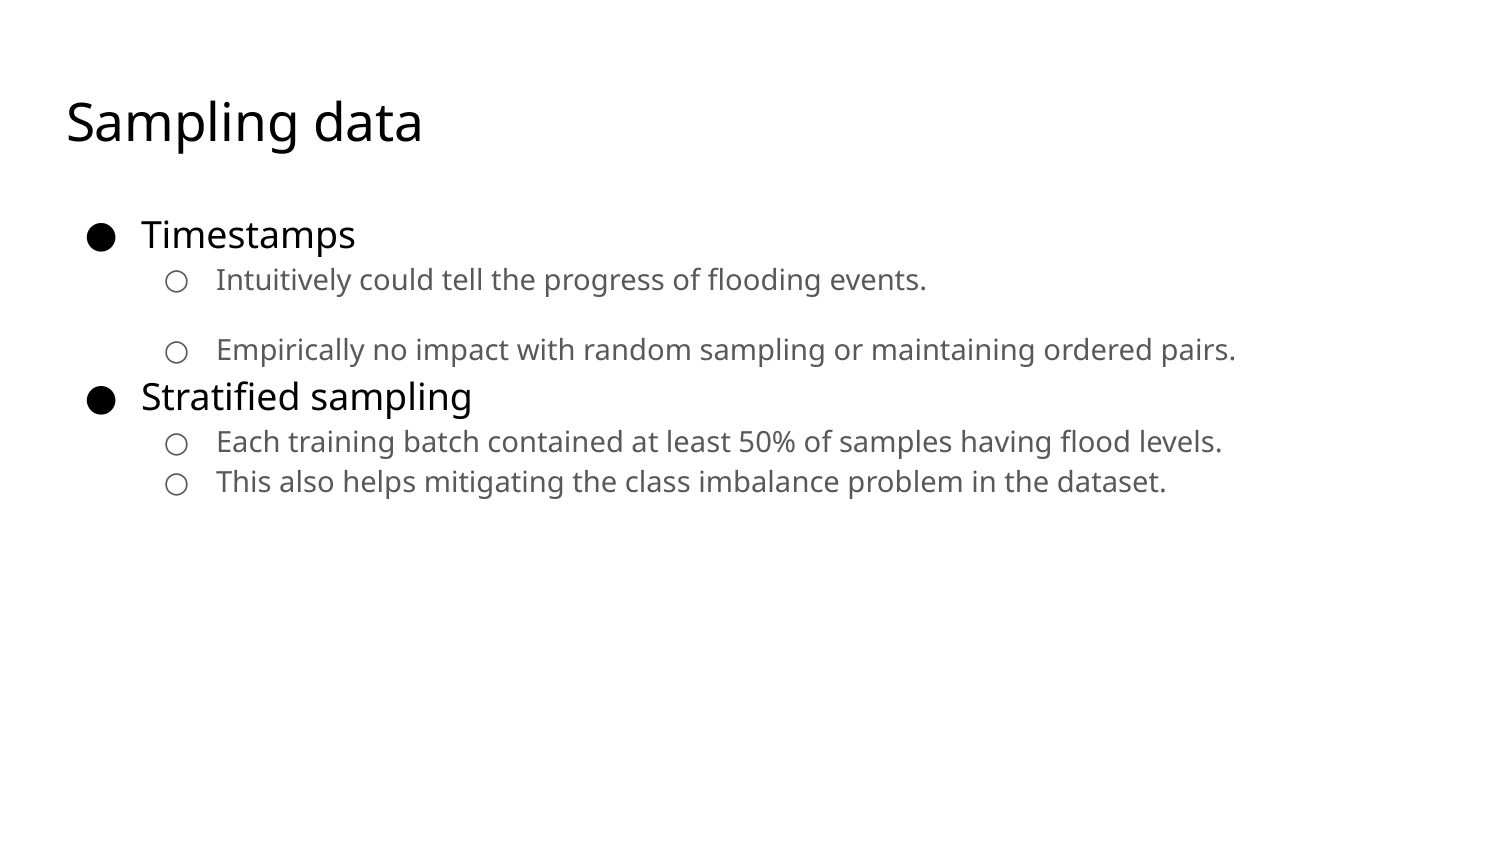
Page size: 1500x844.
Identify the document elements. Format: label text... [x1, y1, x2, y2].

title Sampling data [51, 72, 1449, 167]
list Timestamps Intuitively could tell the progress of flooding events. Empirically no impact with random sampling or maintaining ordered pairs. Stratified sampling Each training batch contained at least 50% of samples having flood levels. This also helps mitigating the class imbalance problem in the dataset. [51, 189, 1449, 750]
